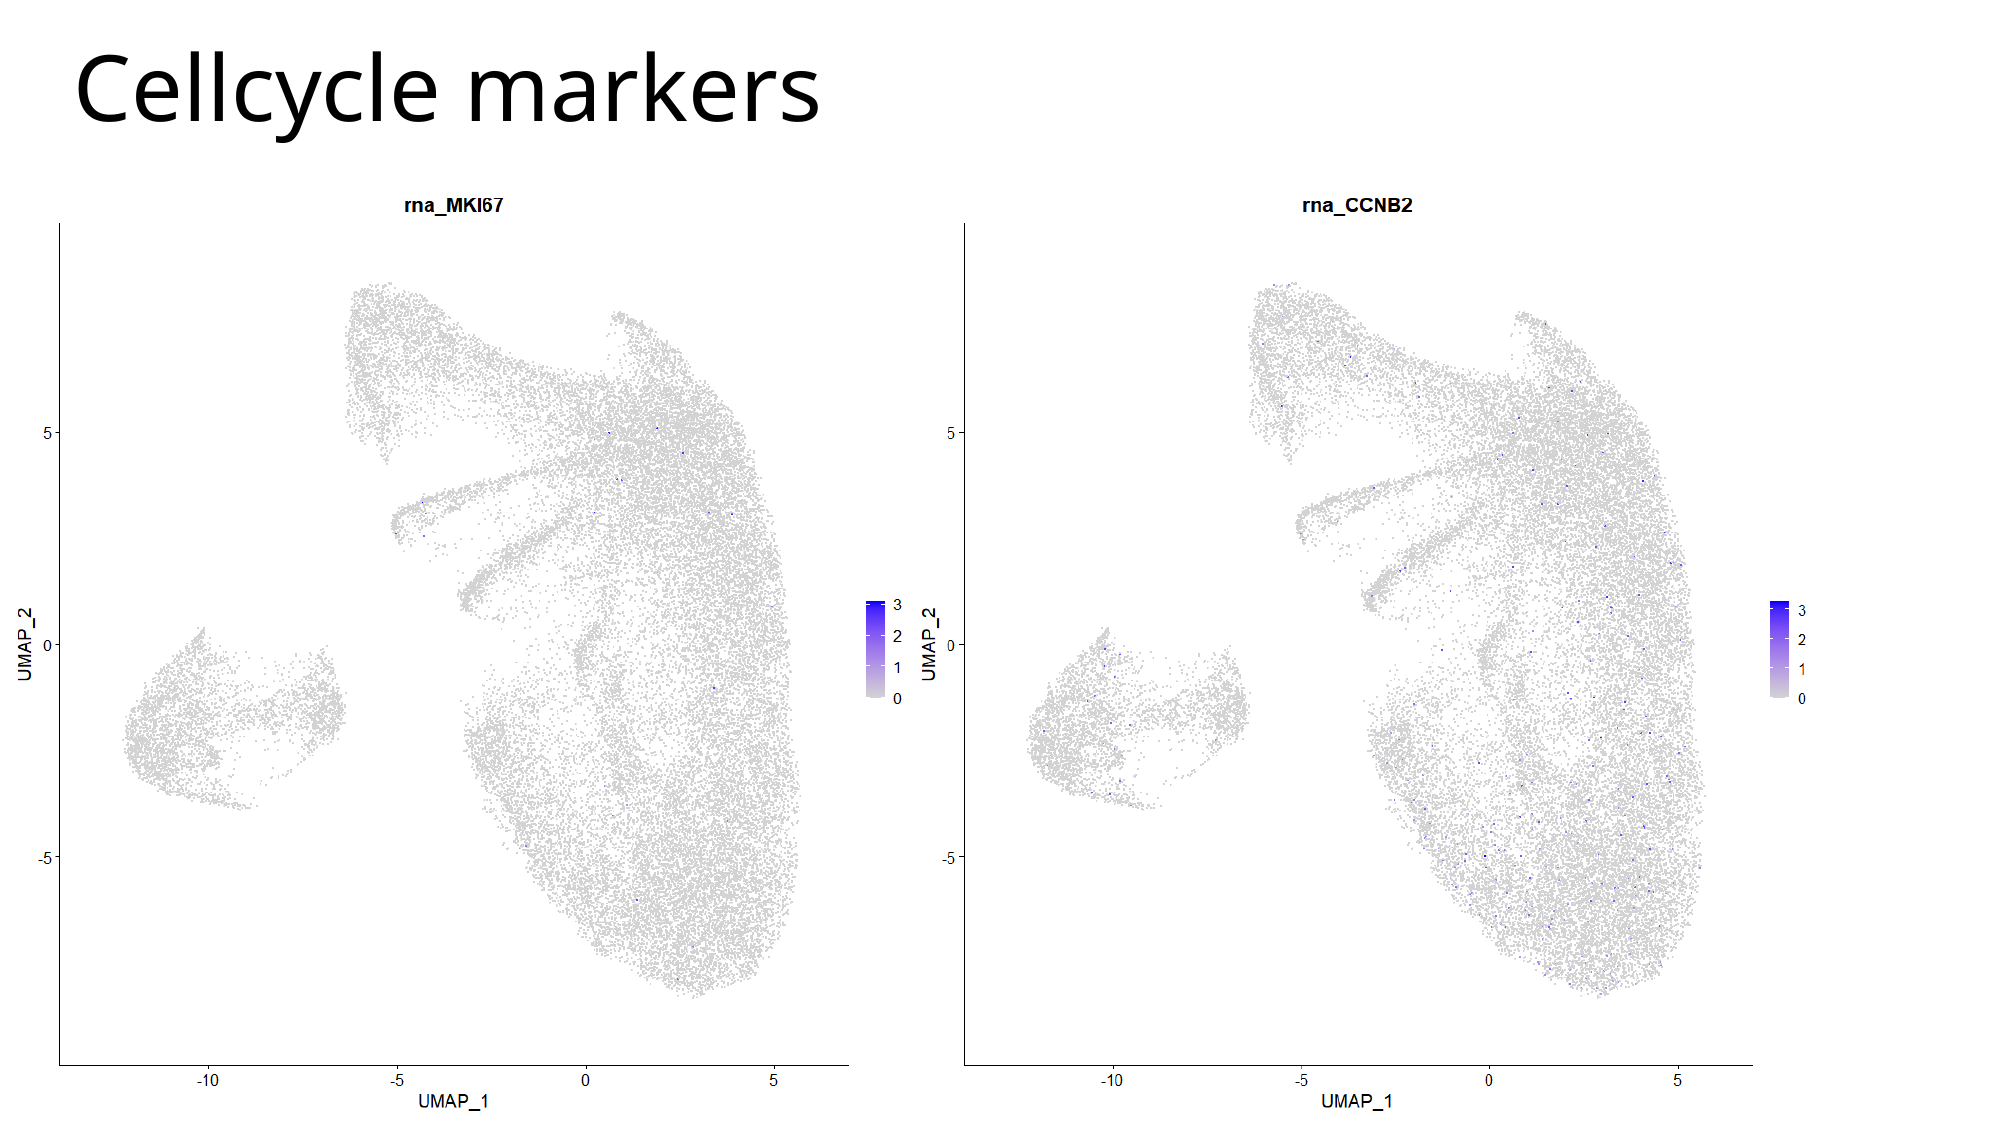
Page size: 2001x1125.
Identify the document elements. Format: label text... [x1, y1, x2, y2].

picture [0, 180, 1822, 1125]
title Cellcycle markers [58, 0, 1784, 180]
